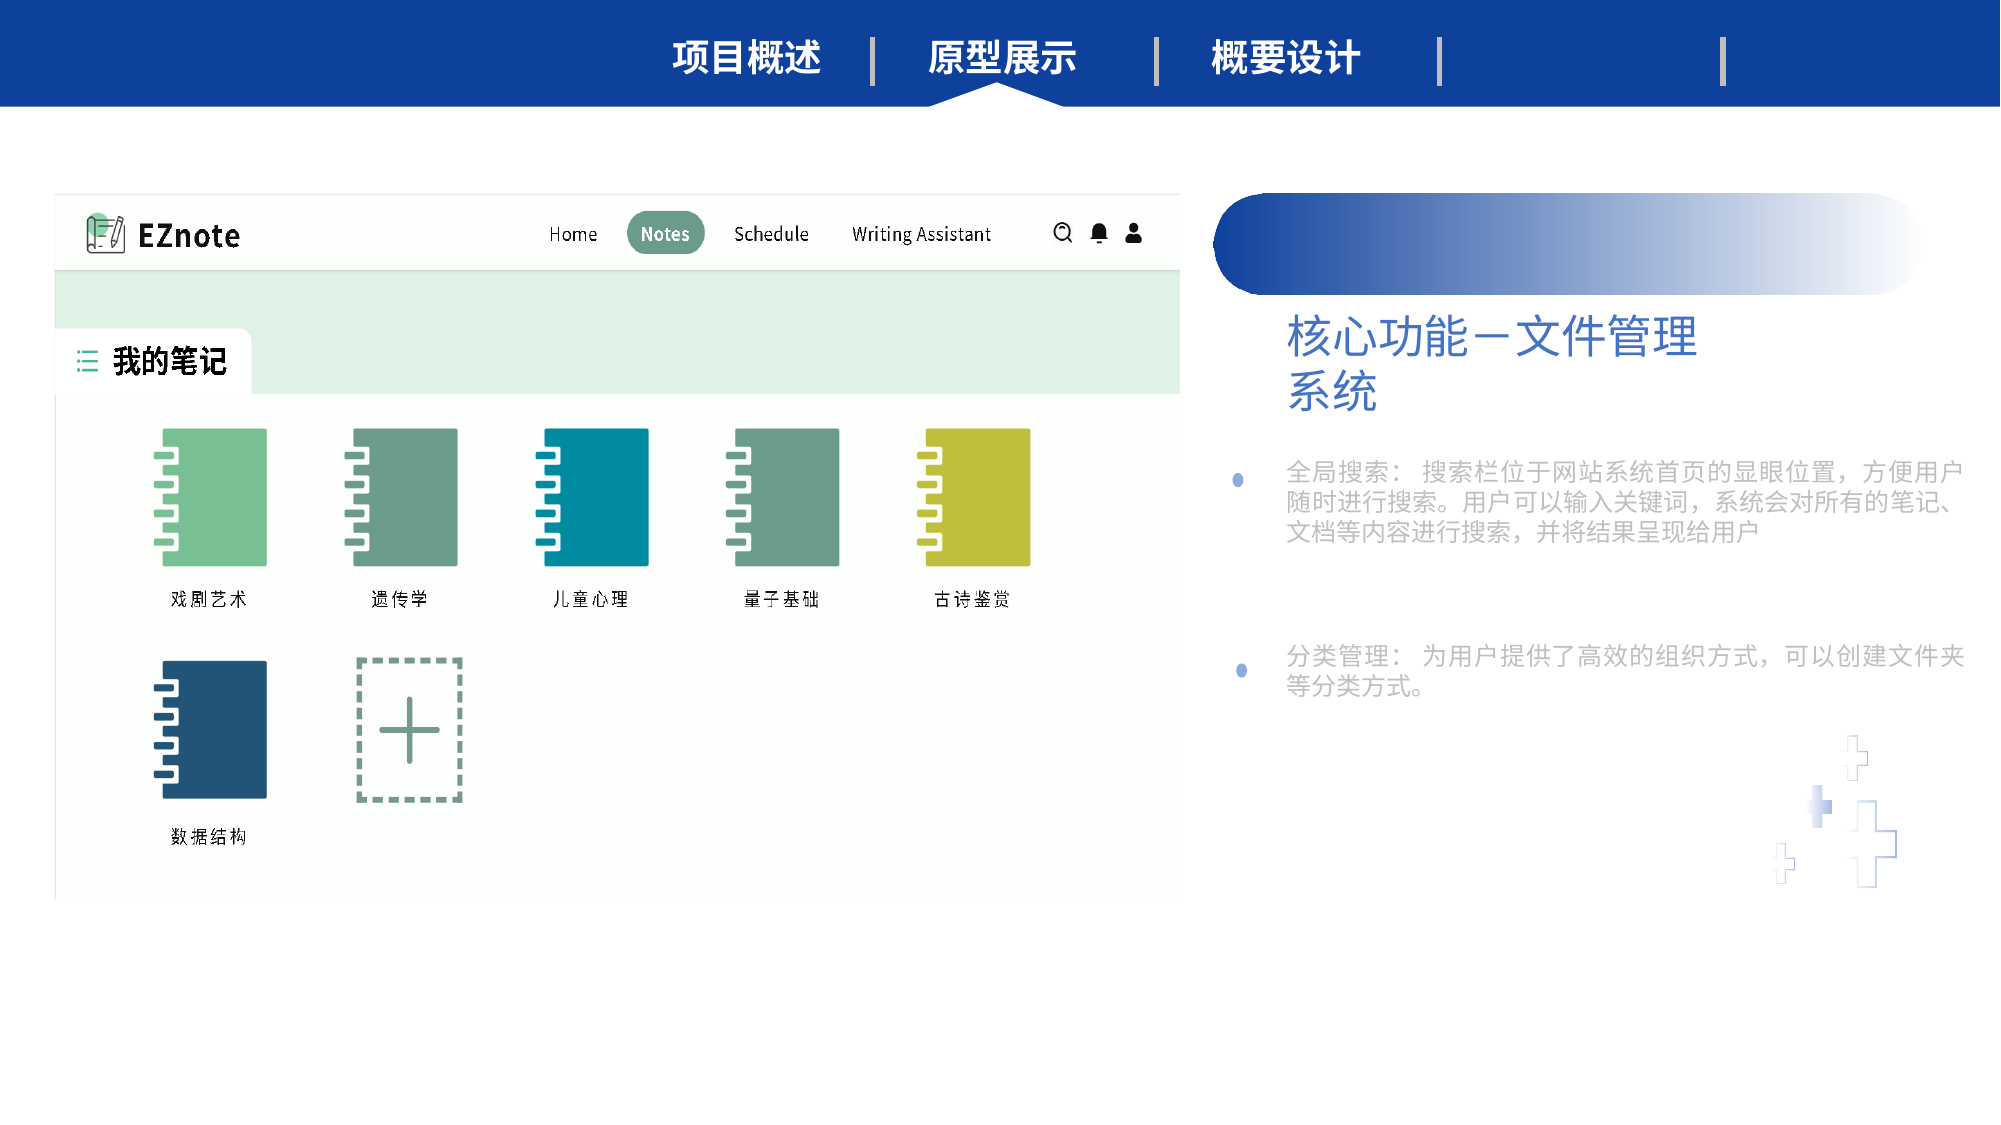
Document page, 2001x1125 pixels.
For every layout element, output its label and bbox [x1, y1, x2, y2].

text_box [1213, 193, 1982, 887]
text_box [0, 0, 2000, 107]
picture [54, 193, 1180, 900]
